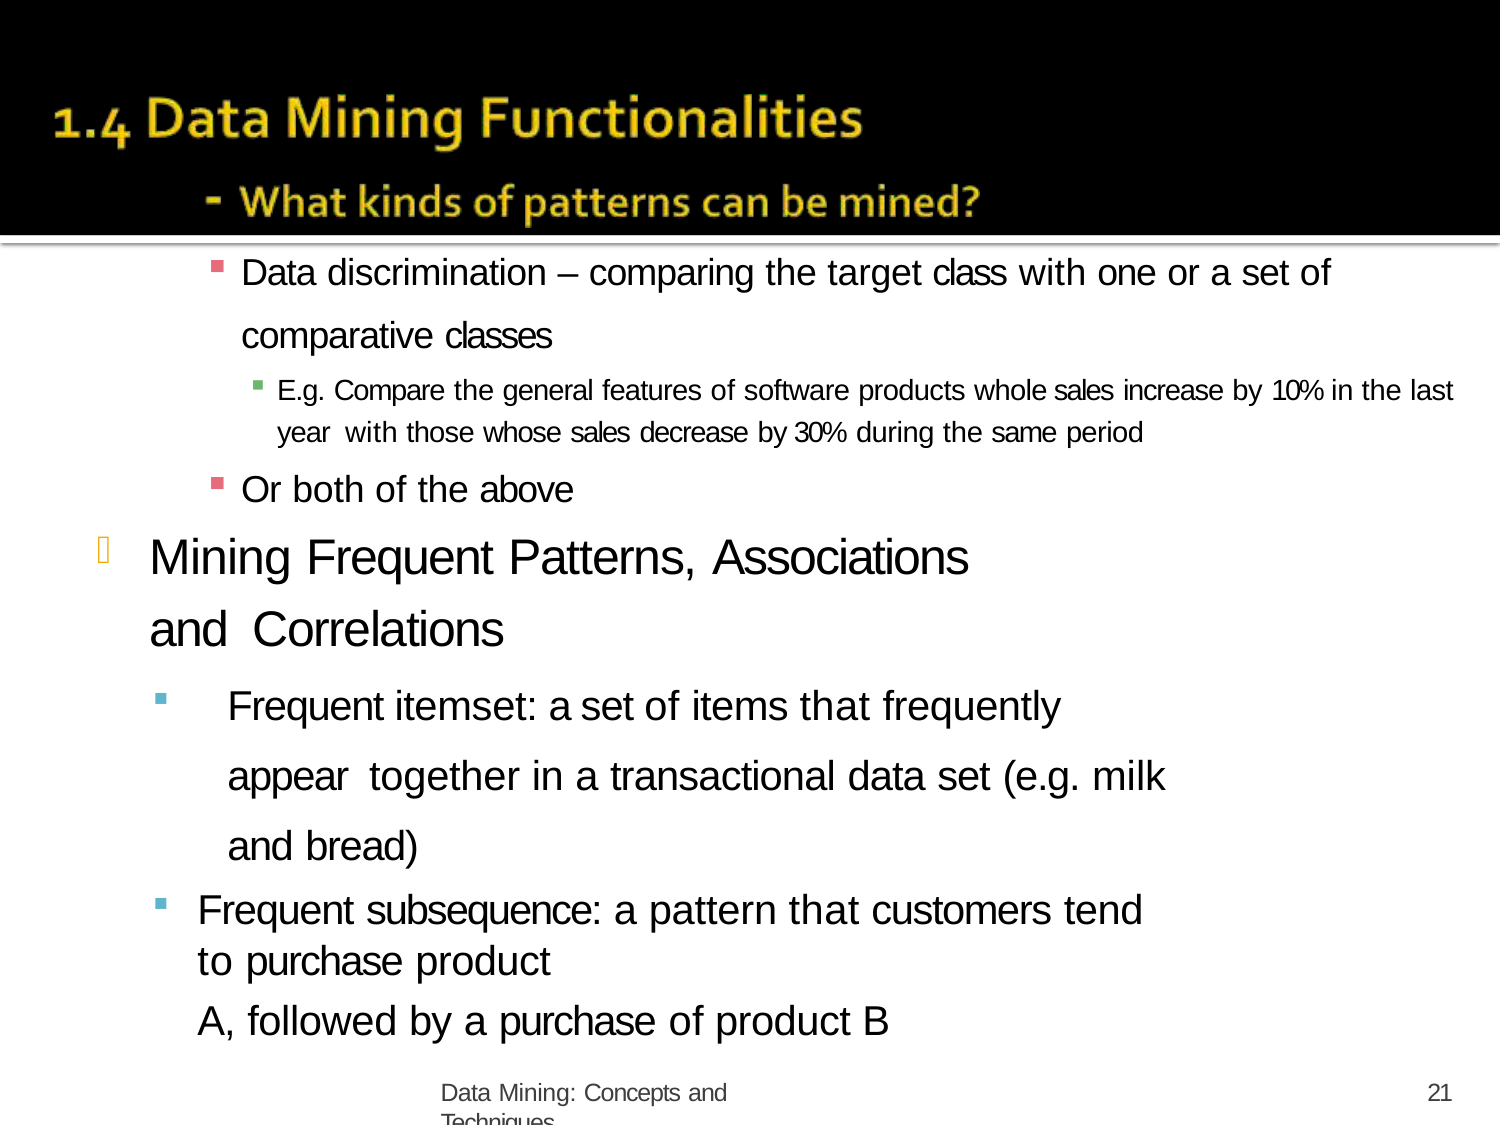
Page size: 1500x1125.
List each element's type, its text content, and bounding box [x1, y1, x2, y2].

picture [0, 244, 94, 251]
text_box 21 [1425, 1074, 1454, 1106]
text_box [54, 94, 980, 228]
text_box Data Mining: Concepts and Techniques [438, 1074, 841, 1125]
picture [1474, 244, 1500, 251]
text_box Data discrimination – comparing the target class with one or a set of comparative classes E.g. Compare the general features of software products whole sales increase by 10% in the last year with those whose sales decrease by 30% during the same period Or both of the above Mining Frequent Patterns, Associations and Correlations Frequent itemset: a set of items that frequently appear together in a transactional data set (e.g. milk and bread) Frequent subsequence: a pattern that customers tend to purchase product A, followed by a purchase of product B [94, 228, 1474, 1044]
